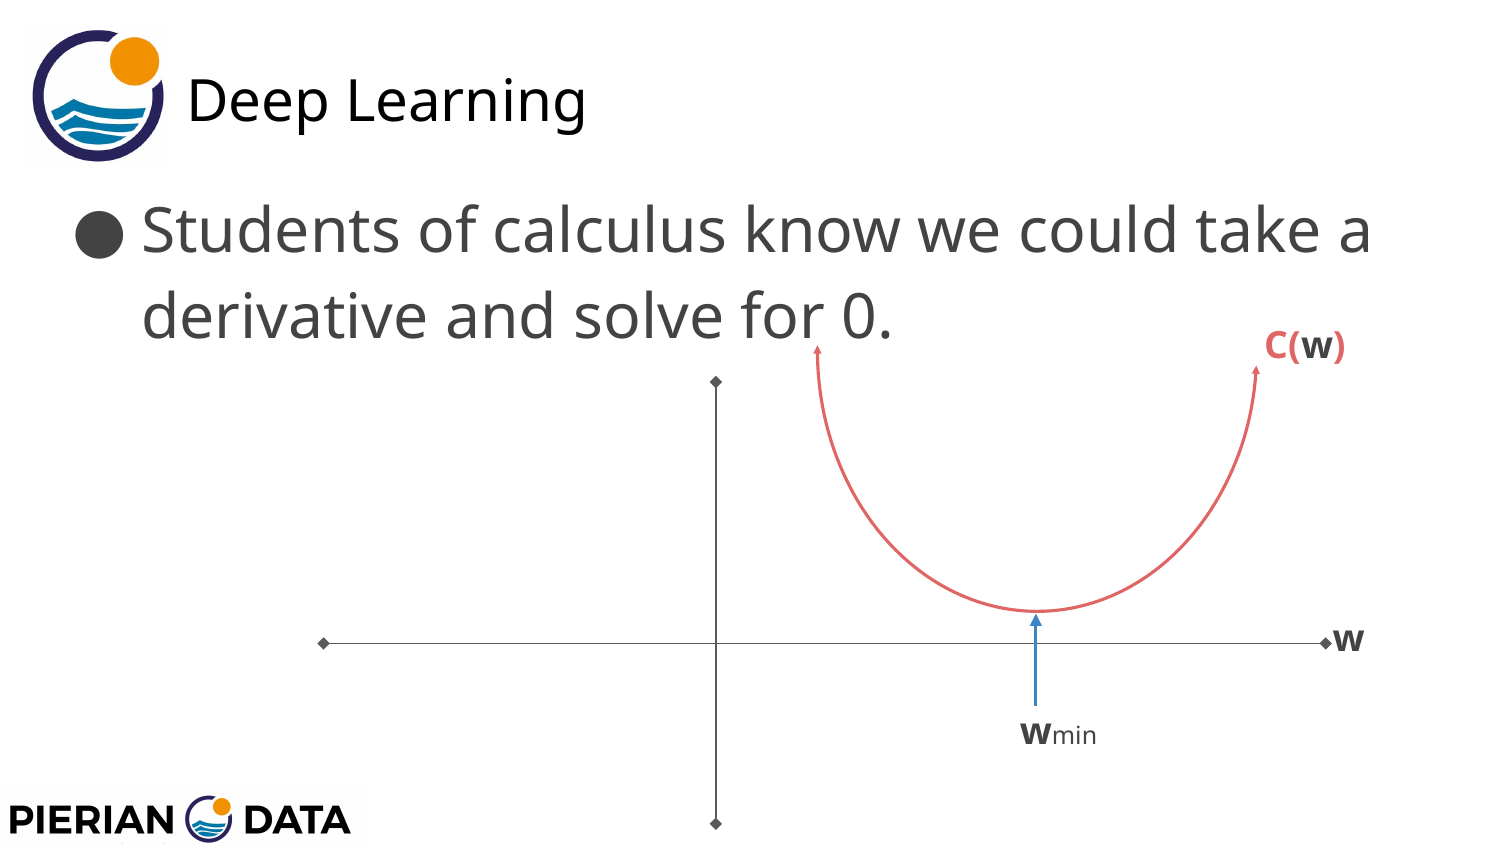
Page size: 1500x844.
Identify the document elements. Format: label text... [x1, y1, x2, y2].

picture [24, 24, 172, 167]
text_box [813, 345, 1254, 612]
list wmin [1004, 692, 1176, 781]
title Deep Learning [176, 48, 1449, 143]
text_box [1031, 615, 1035, 642]
picture [0, 787, 368, 844]
list Students of calculus know we could take a derivative and solve for 0. [51, 164, 1449, 291]
list C(w) [1249, 305, 1500, 395]
list w [1317, 599, 1444, 688]
